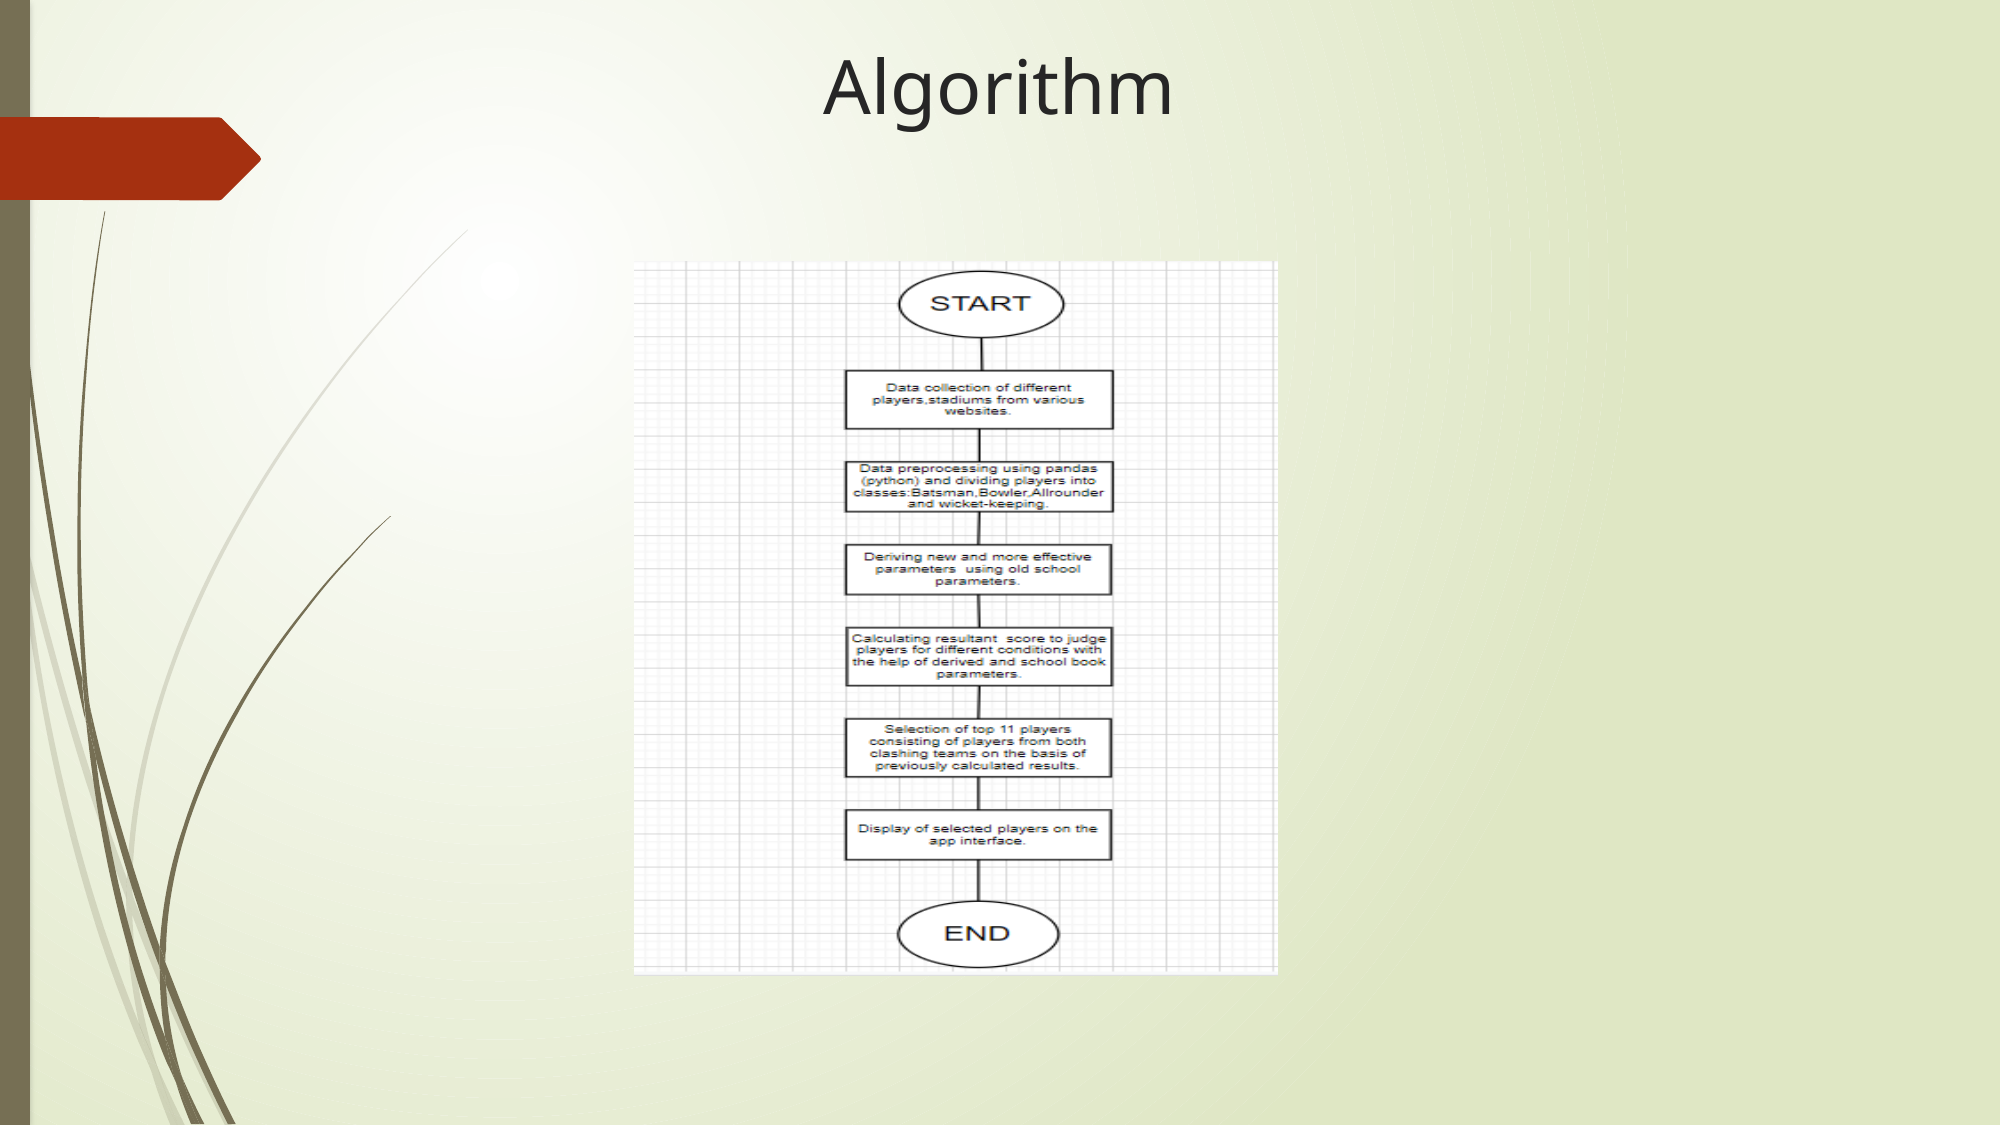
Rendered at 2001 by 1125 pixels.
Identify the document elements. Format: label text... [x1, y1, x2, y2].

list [634, 261, 1278, 976]
title Algorithm [269, 32, 1731, 243]
